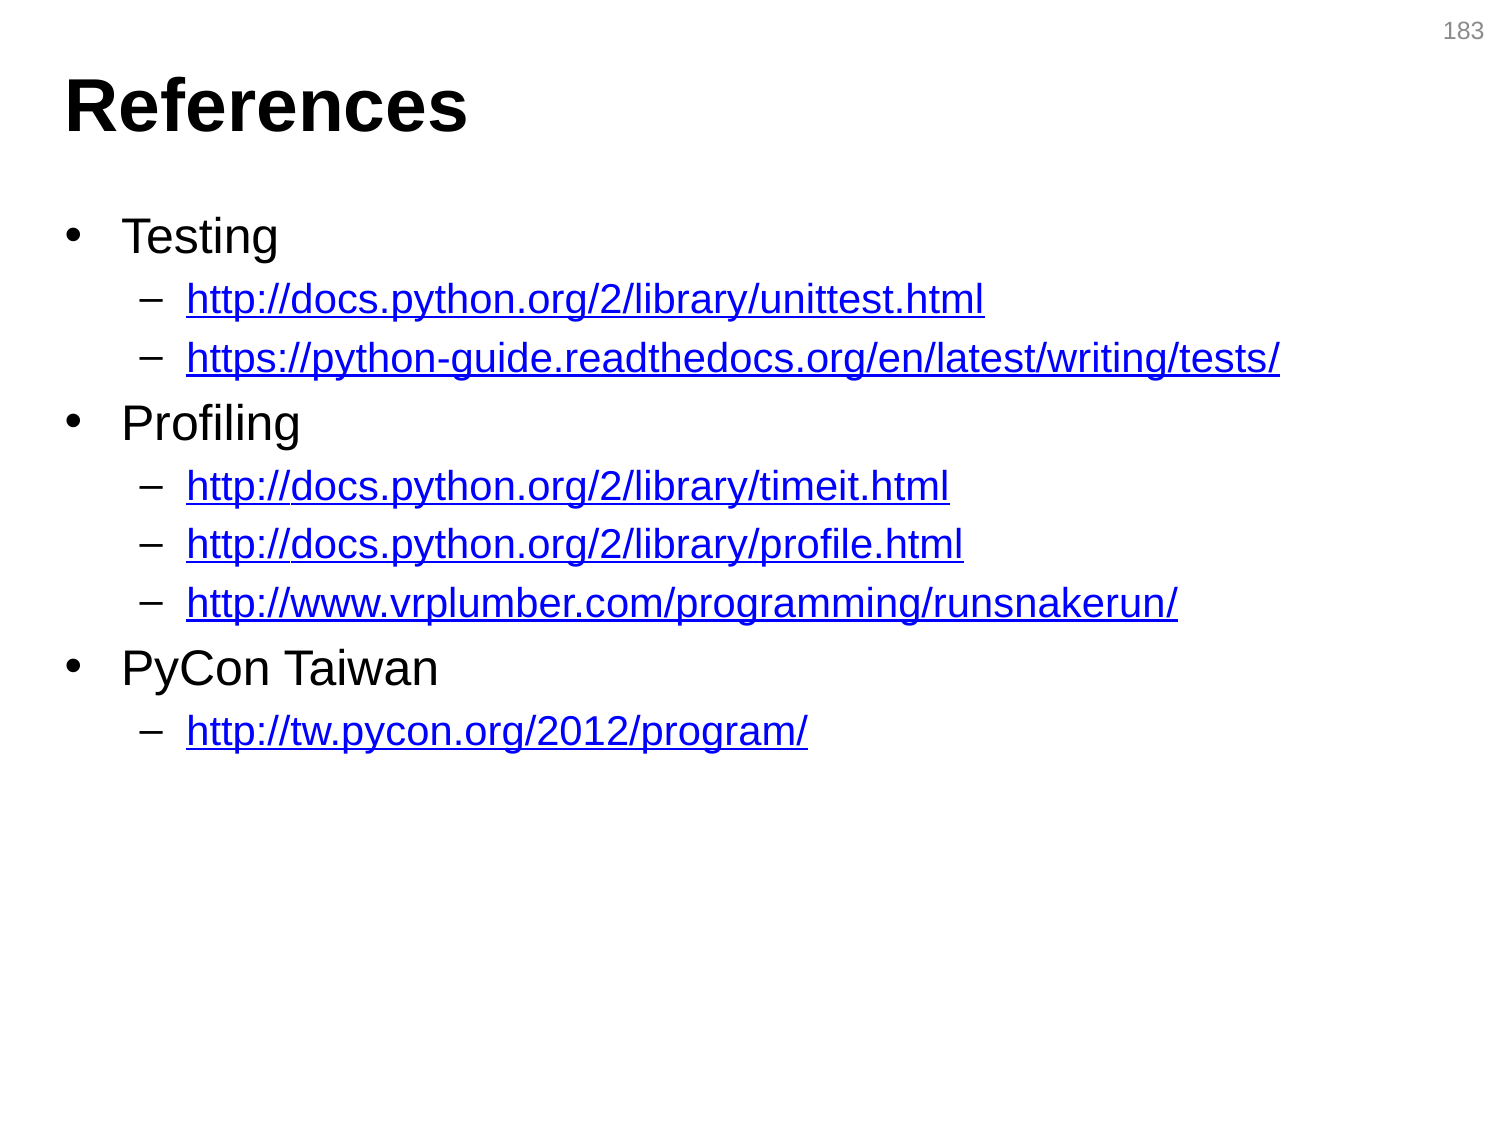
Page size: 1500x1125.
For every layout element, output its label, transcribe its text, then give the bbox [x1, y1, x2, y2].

list Testing http://docs.python.org/2/library/unittest.html https://python-guide.readthedocs.org/en/latest/writing/tests/ Profiling http://docs.python.org/2/library/timeit.html http://docs.python.org/2/library/profile.html http://www.vrplumber.com/programming/runsnakerun/ PyCon Taiwan http://tw.pycon.org/2012/program/ [49, 196, 1400, 939]
slide_number 183 [1149, 0, 1500, 60]
title References [49, 7, 1400, 195]
